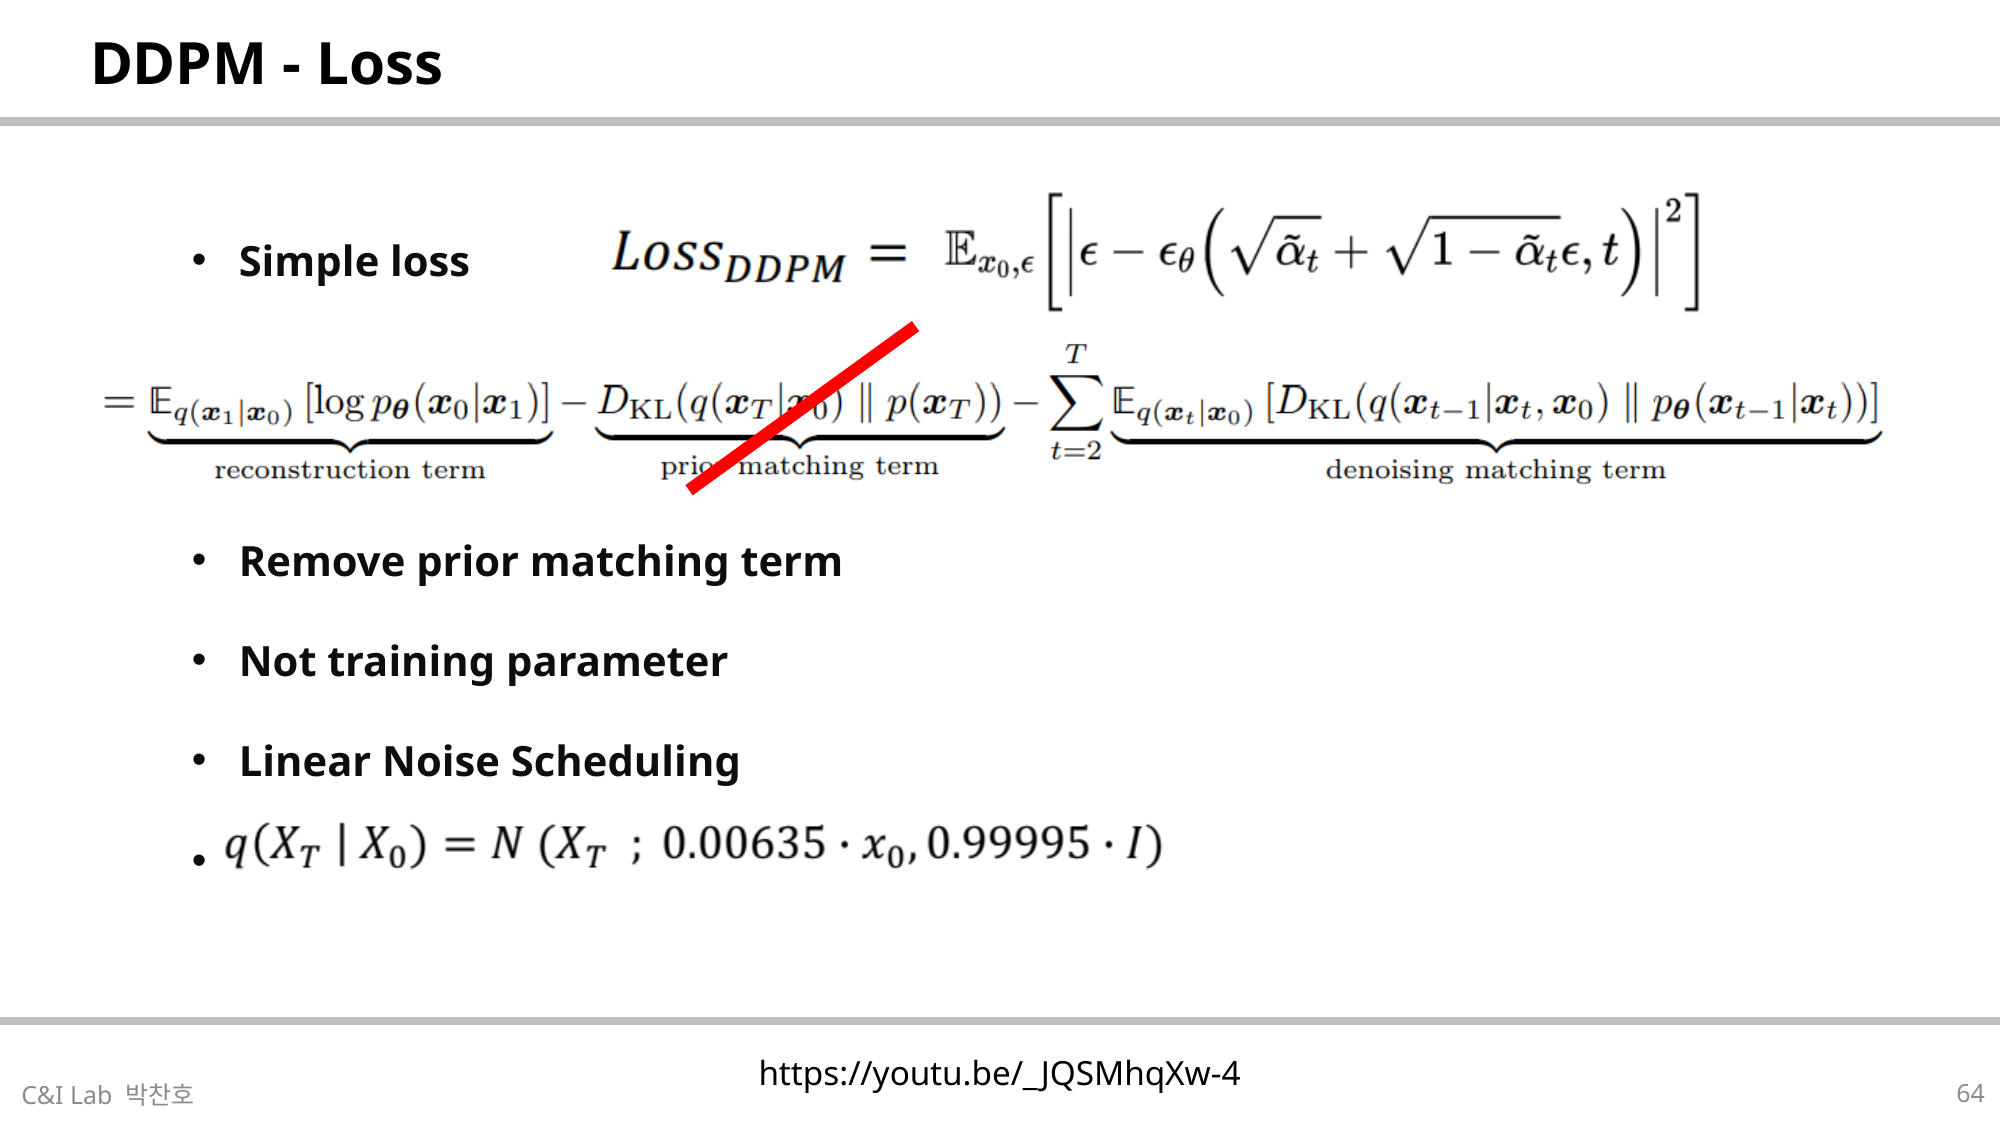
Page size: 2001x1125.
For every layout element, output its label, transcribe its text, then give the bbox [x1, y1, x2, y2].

table_header https://youtu.be/_JQSMhqXw-4 [0, 1025, 2000, 1125]
picture [601, 177, 1718, 320]
table_header DDPM - Loss [0, 2, 2000, 117]
slide_number 64 [1890, 1065, 2000, 1125]
picture [215, 798, 1186, 887]
picture [87, 334, 1891, 497]
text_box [688, 326, 916, 491]
footer C&I Lab 박찬호 [0, 1065, 216, 1125]
